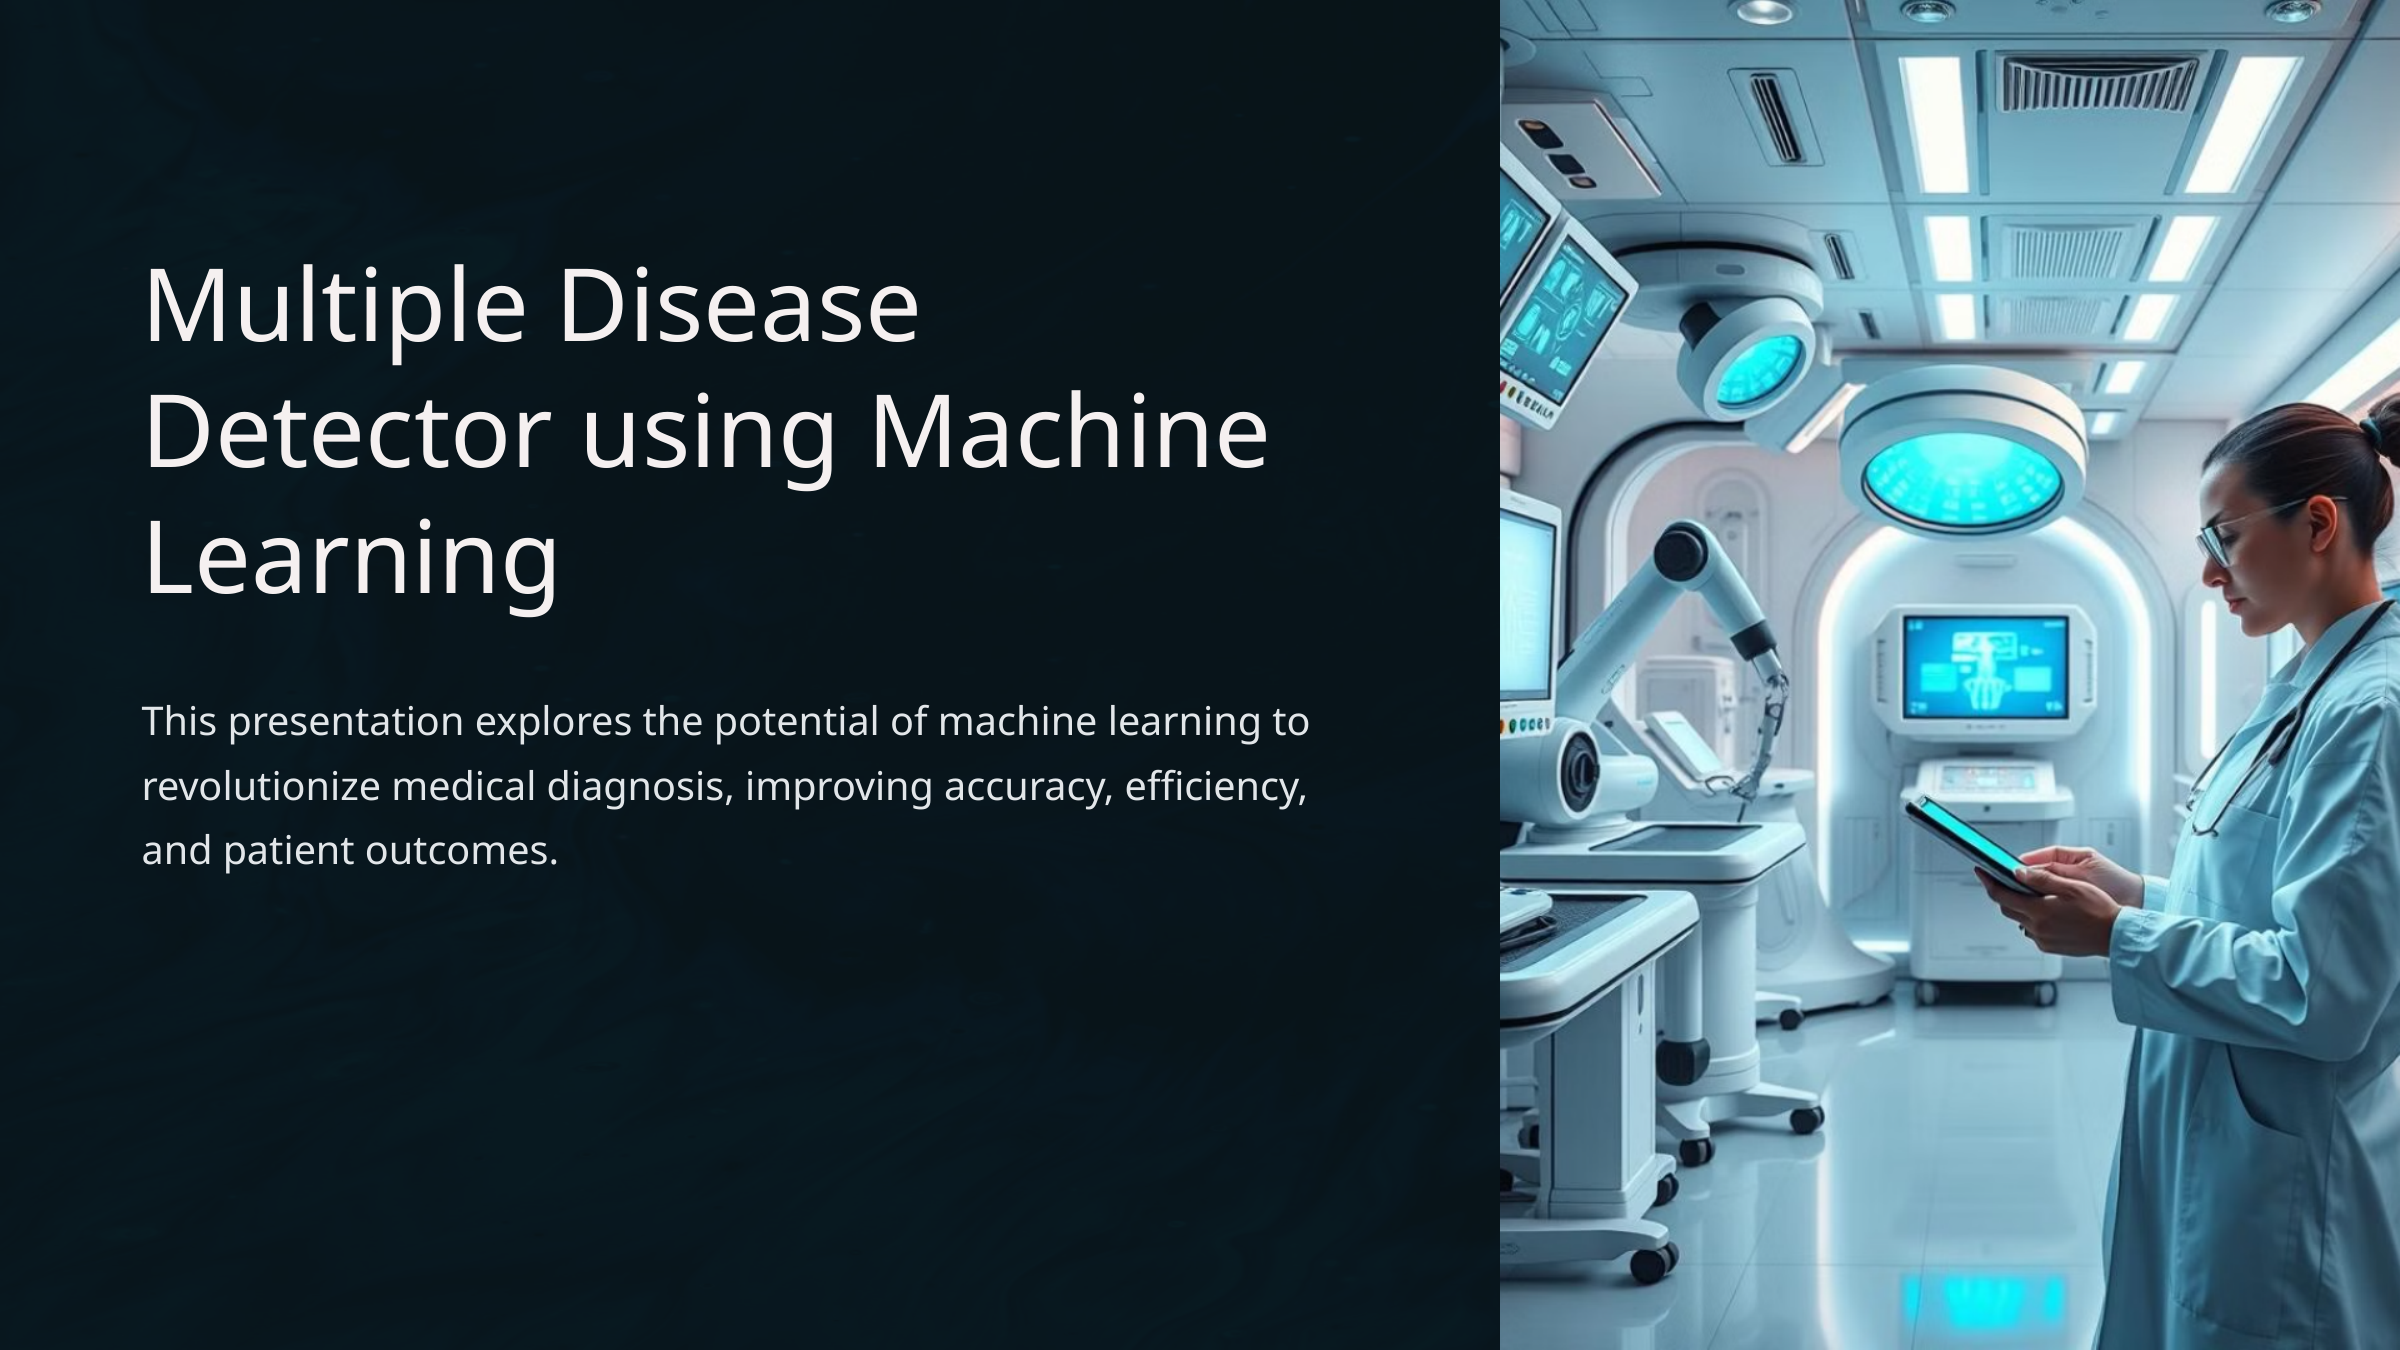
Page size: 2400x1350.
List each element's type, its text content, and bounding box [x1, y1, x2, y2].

text_box Multiple Disease Detector using Machine Learning [141, 236, 1359, 490]
text_box This presentation explores the potential of machine learning to revolutionize medical diagnosis, improving accuracy, efficiency, and patient outcomes. [141, 679, 1359, 874]
picture [1499, 0, 2400, 1350]
